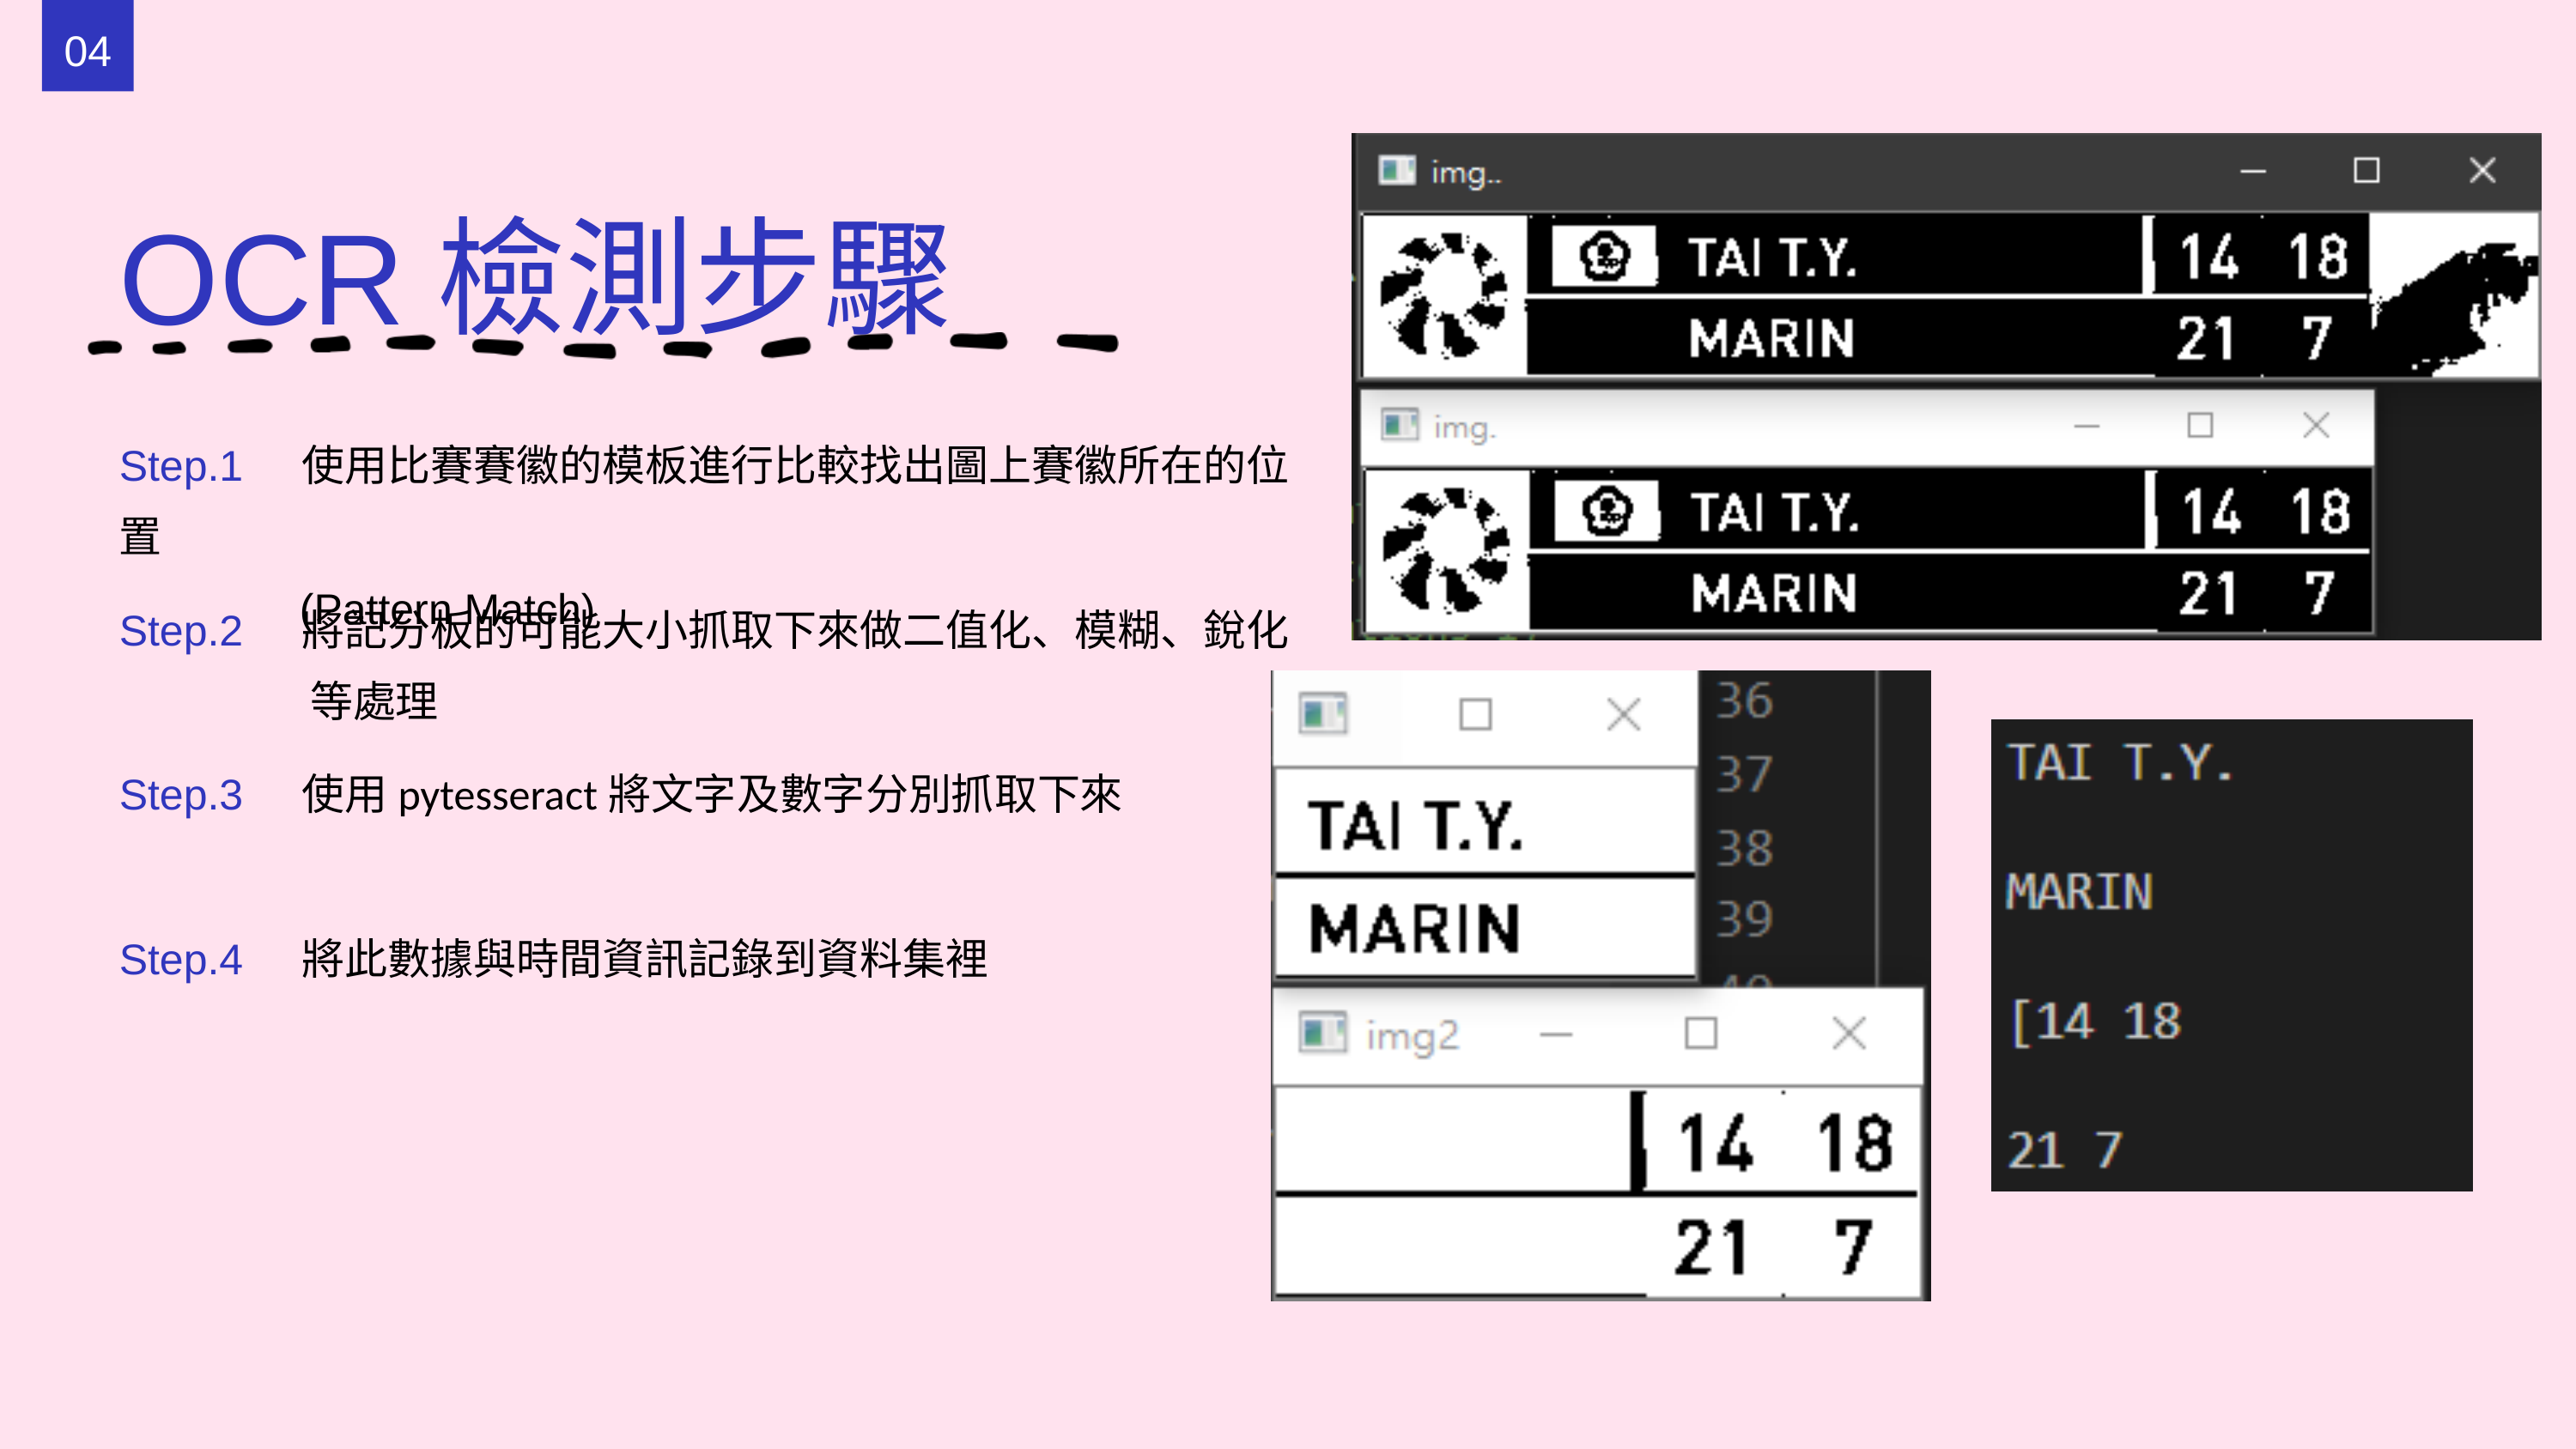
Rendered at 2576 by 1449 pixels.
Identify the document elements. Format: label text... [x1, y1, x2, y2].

picture [88, 331, 1119, 360]
text_box Step.1 使用比賽賽徽的模板進行比較找出圖上賽徽所在的位置 (Pattern Match) [119, 418, 1332, 582]
text_box Step.2 將記分板的可能大小抓取下來做二值化、模糊、銳化 等處理 [119, 582, 1332, 726]
text_box Step.3 使用pytesseract將文字及數字分別抓取下來 [119, 747, 1267, 819]
text_box OCR檢測步驟 [119, 151, 1346, 351]
text_box 04 [56, 28, 119, 76]
picture [1991, 719, 2473, 1191]
text_box [41, 0, 134, 92]
picture [1351, 133, 2542, 640]
text_box Step.4 將此數據與時間資訊記錄到資料集裡 [119, 911, 1267, 984]
picture [1271, 670, 1931, 1302]
